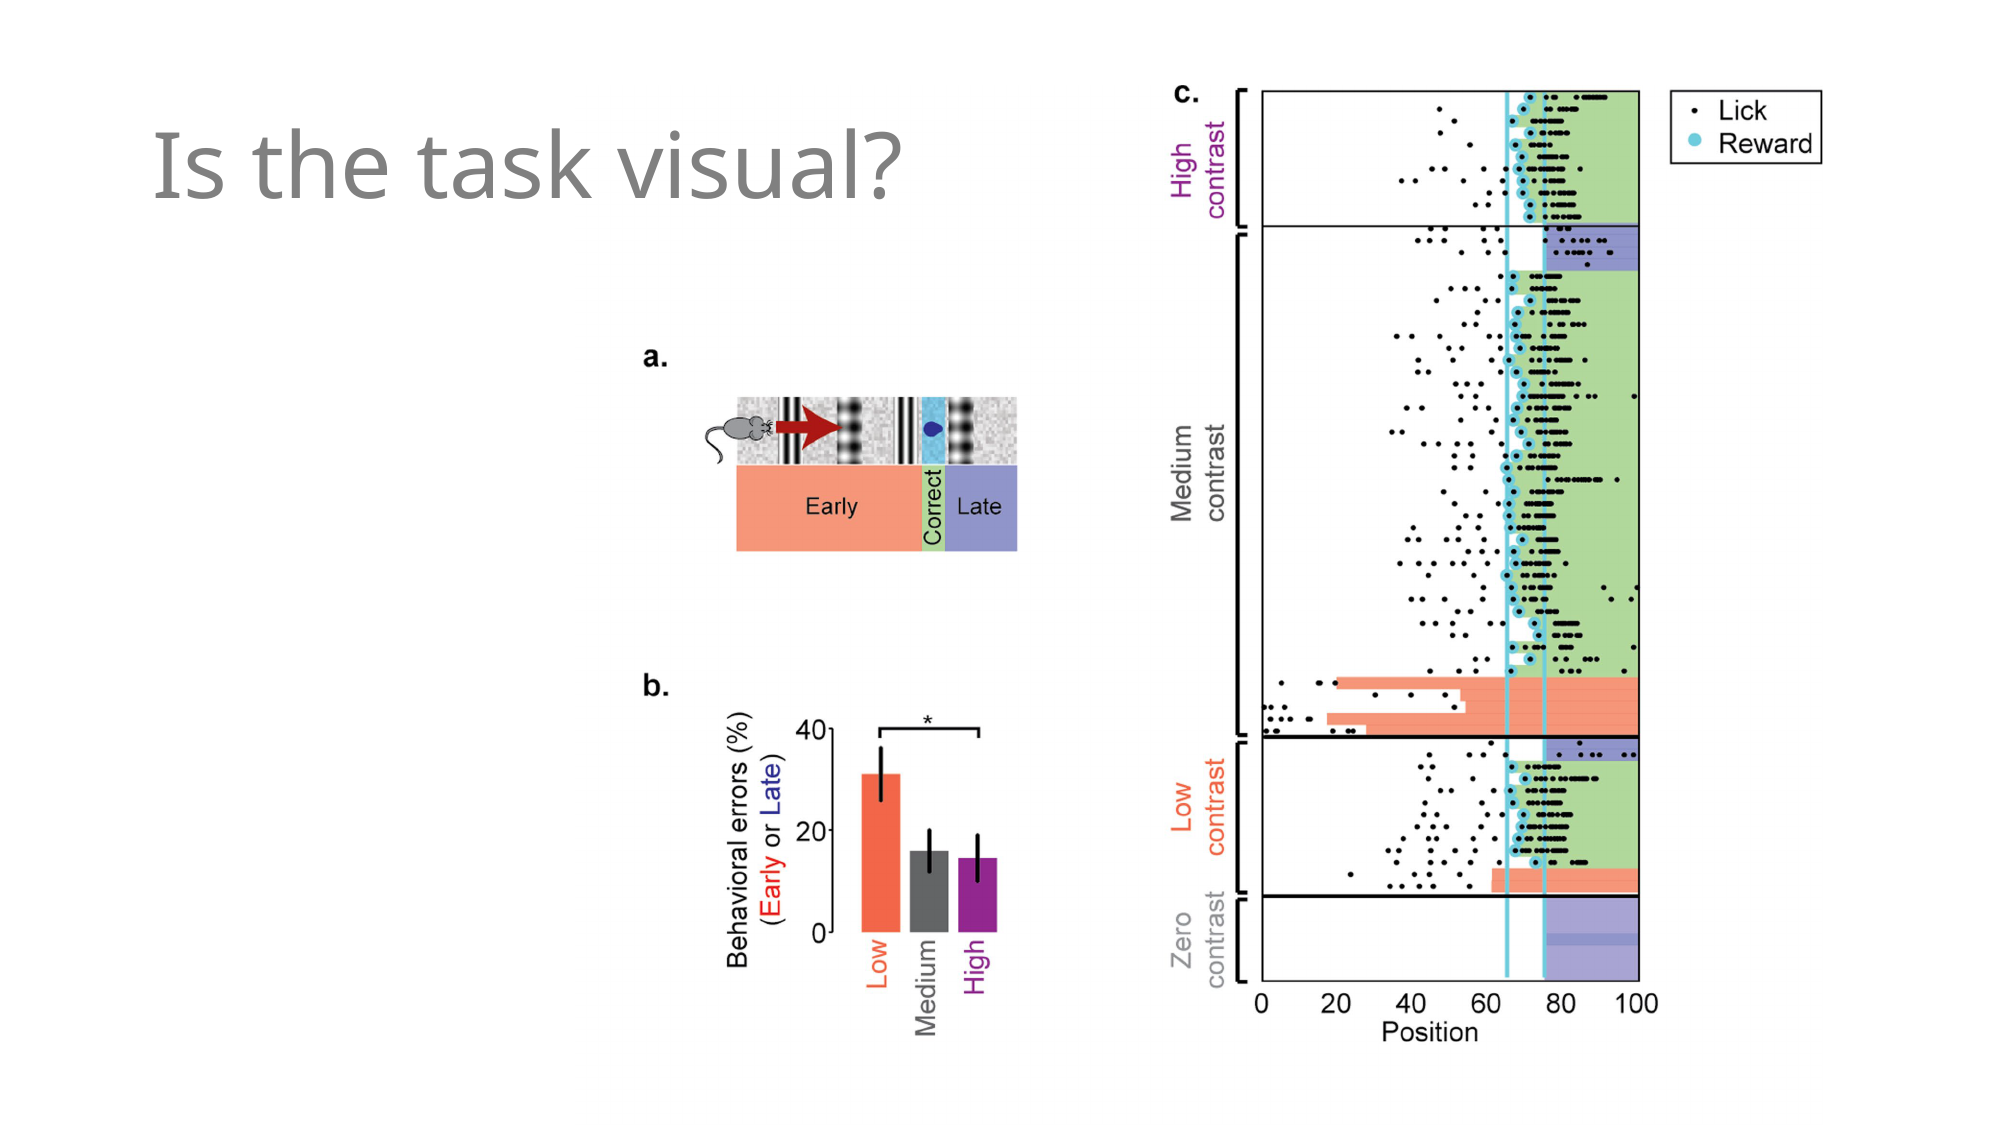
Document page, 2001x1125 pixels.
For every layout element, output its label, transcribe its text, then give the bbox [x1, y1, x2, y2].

picture [574, 85, 1823, 1125]
title Is the task visual? [137, 59, 1916, 278]
